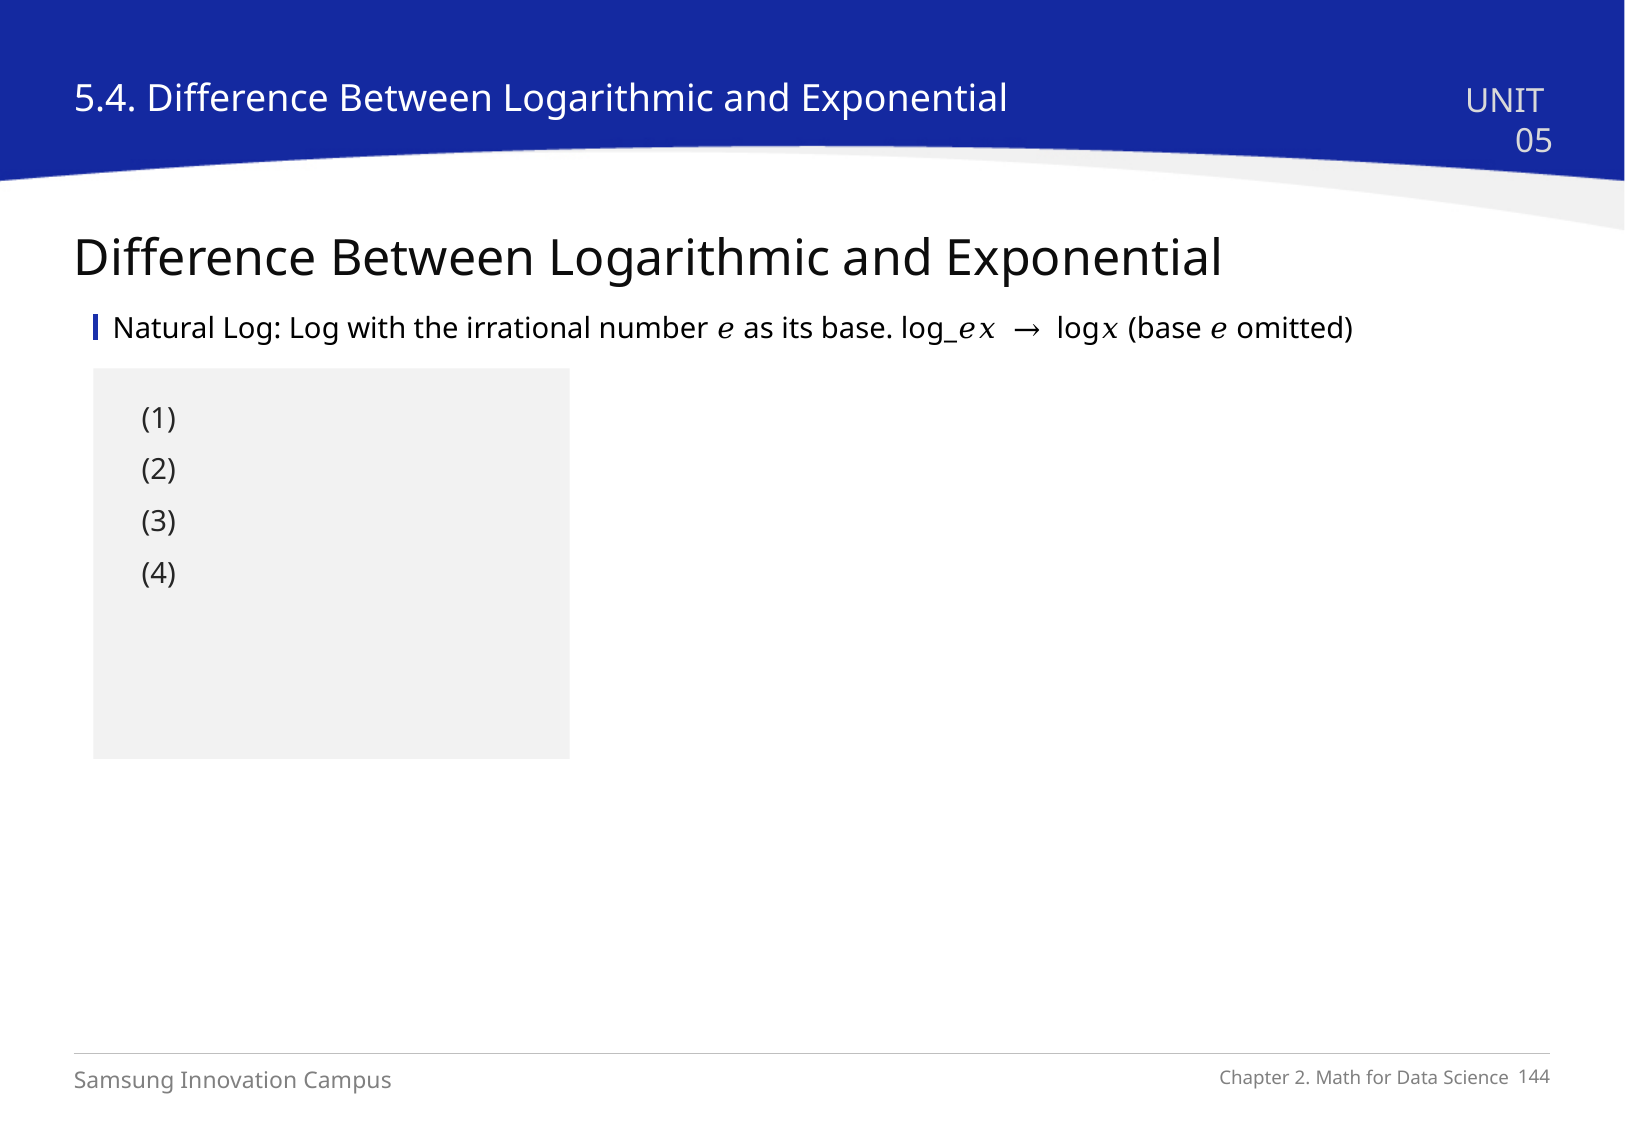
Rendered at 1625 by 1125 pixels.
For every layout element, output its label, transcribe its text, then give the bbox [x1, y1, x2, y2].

text_box Difference Between Logarithmic and Exponential [73, 224, 1552, 287]
text_box [92, 367, 571, 760]
text_box Natural Log: Log with the irrational number 𝑒 as its base. log_𝑒⁡𝑥 → log⁡𝑥 (base 𝑒 omitted) [92, 308, 1569, 346]
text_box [73, 73, 1554, 120]
picture [0, 0, 1625, 1125]
